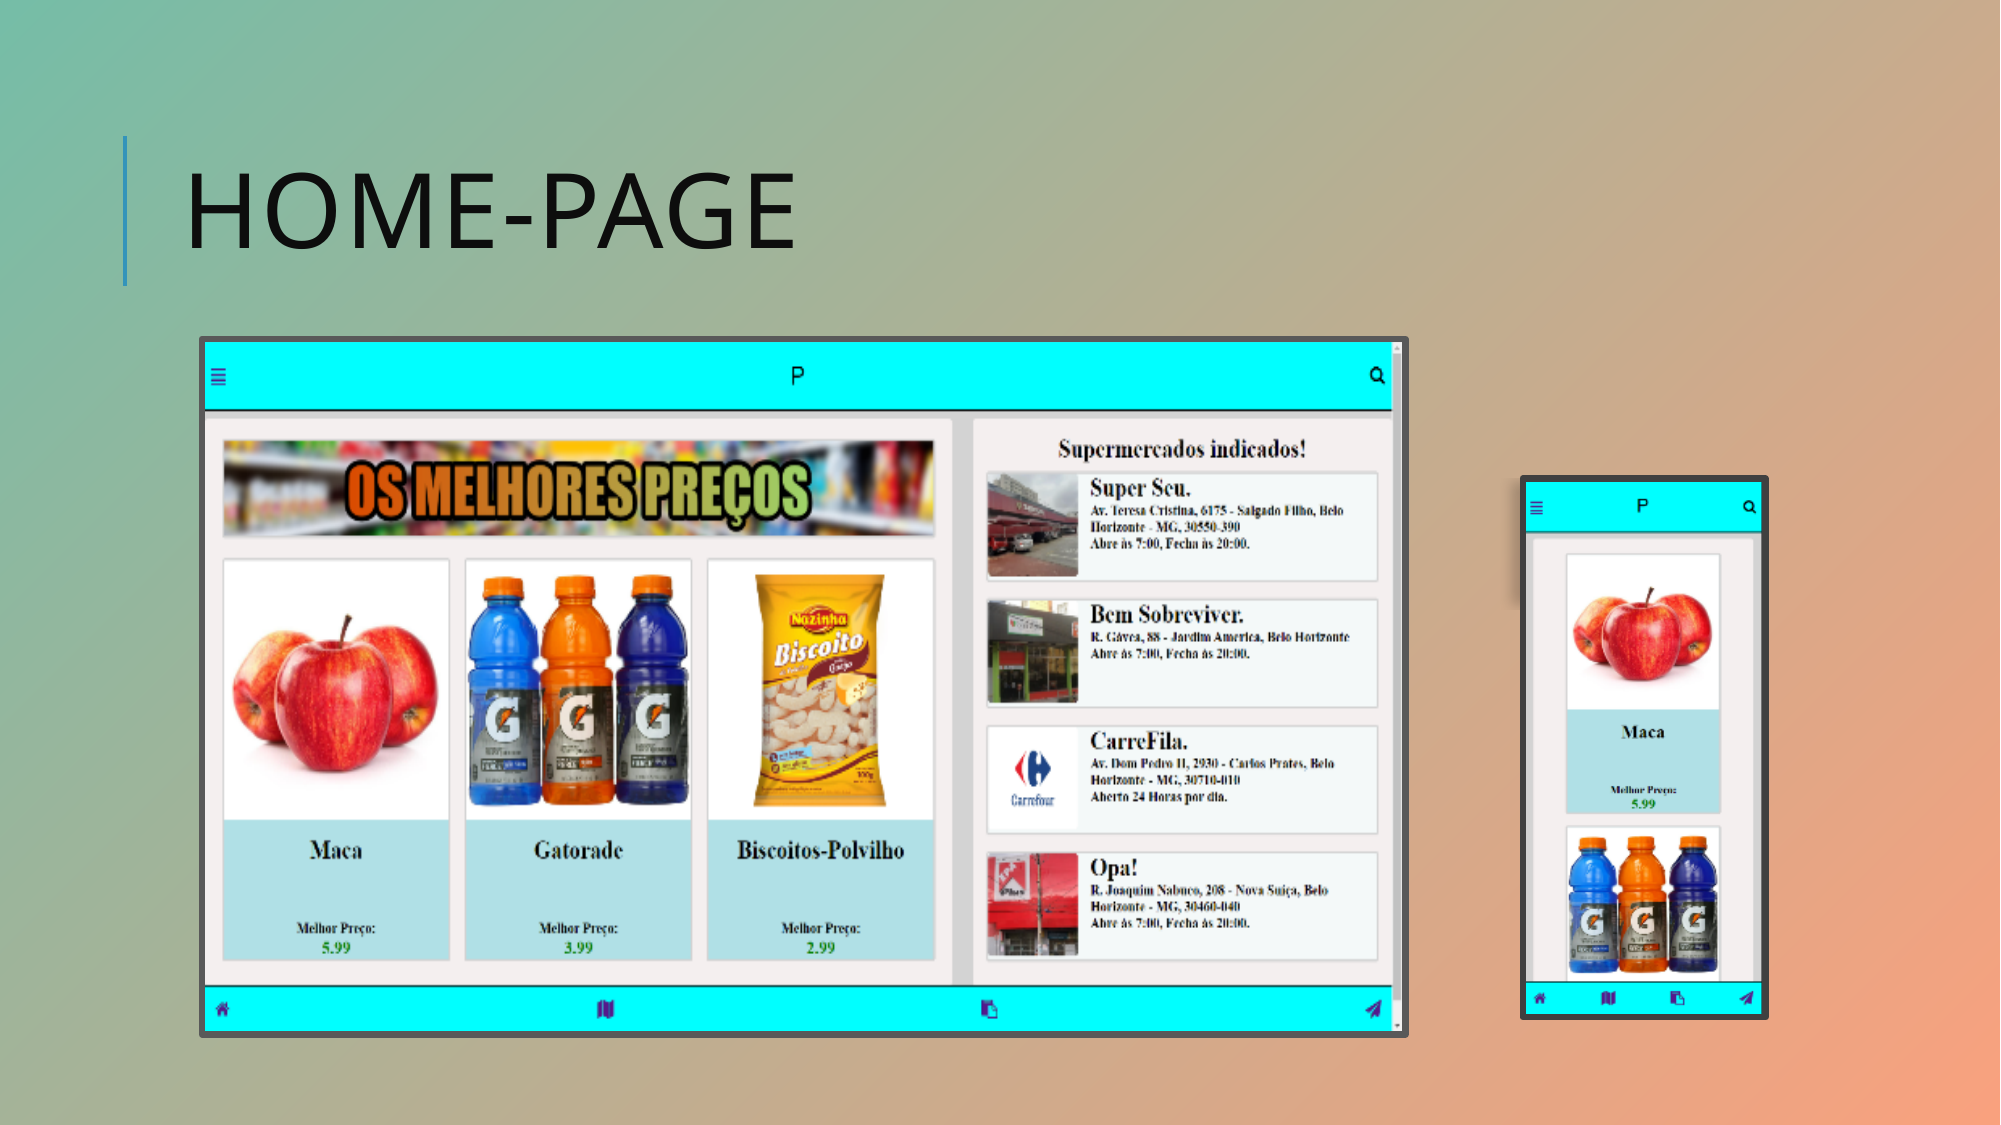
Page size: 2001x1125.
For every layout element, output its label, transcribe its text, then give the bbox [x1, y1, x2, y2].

title Home-page [168, 96, 1763, 342]
picture [1525, 481, 1763, 1015]
picture [204, 341, 1403, 1032]
